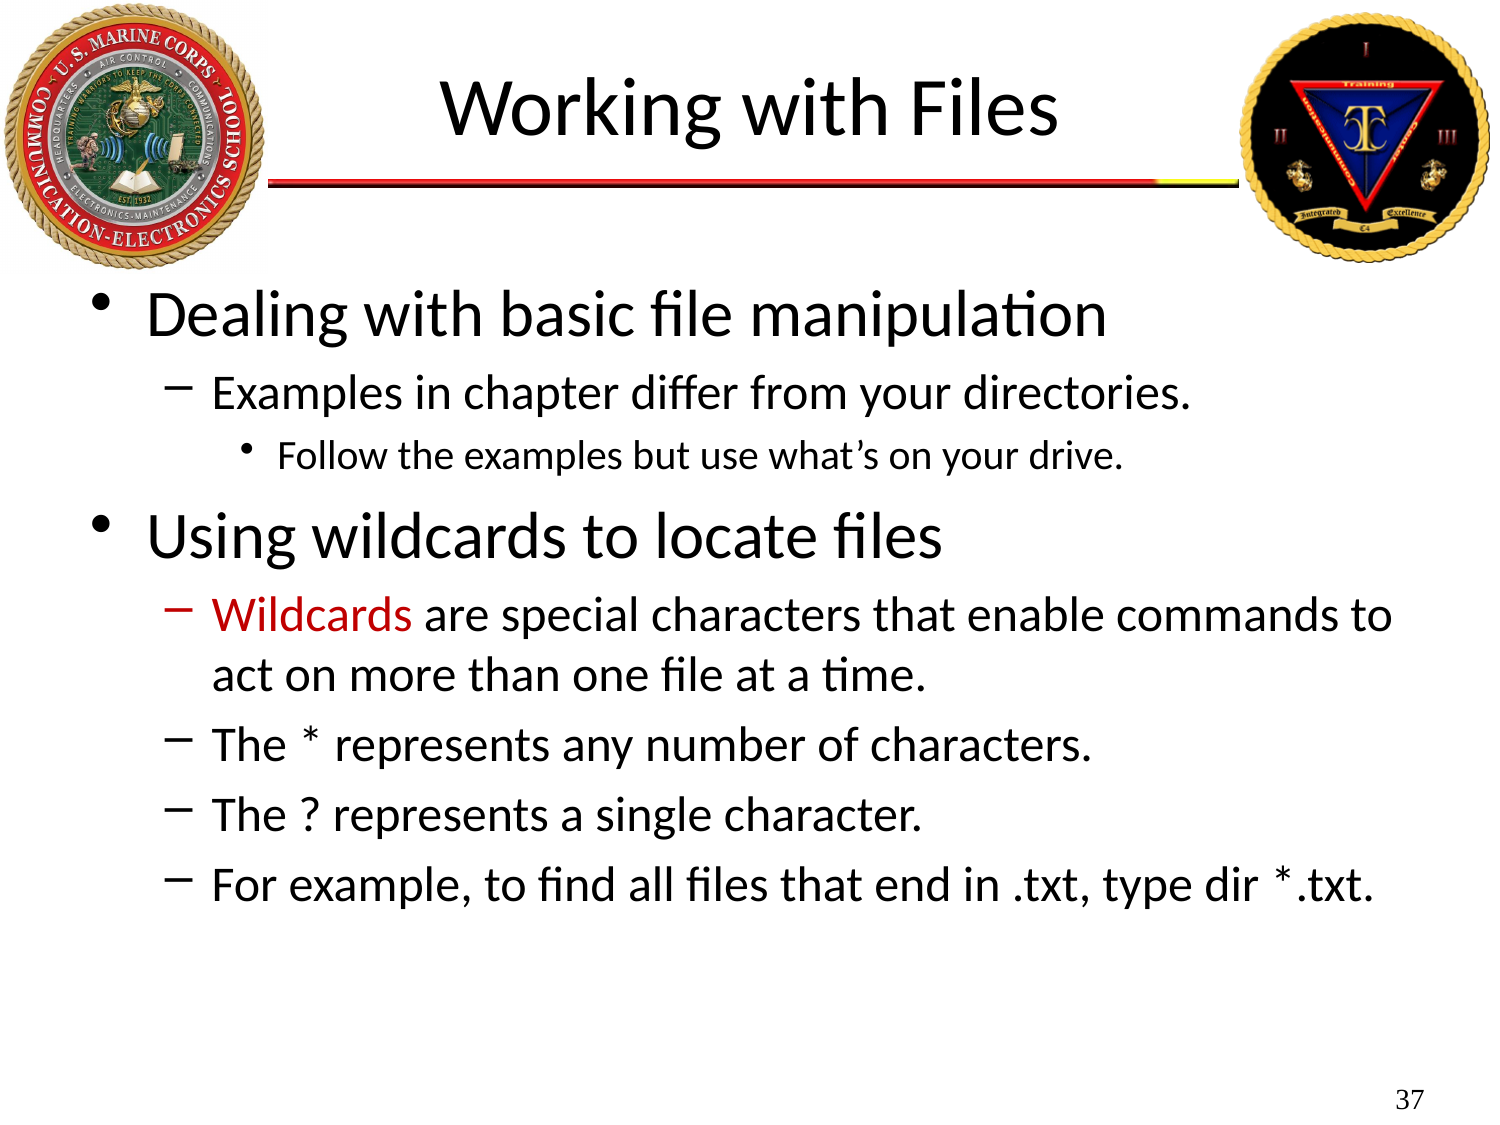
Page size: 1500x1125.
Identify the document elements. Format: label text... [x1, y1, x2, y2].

list Dealing with basic file manipulation Examples in chapter differ from your directories. Follow the examples but use what’s on your drive. Using wildcards to locate files Wildcards are special characters that enable commands to act on more than one file at a time. The * represents any number of characters. The ? represents a single character. For example, to find all files that end in .txt, type dir *.txt. [75, 262, 1425, 1005]
picture [0, 0, 268, 274]
picture [1239, 12, 1490, 263]
title Working with Files [75, 45, 1425, 233]
